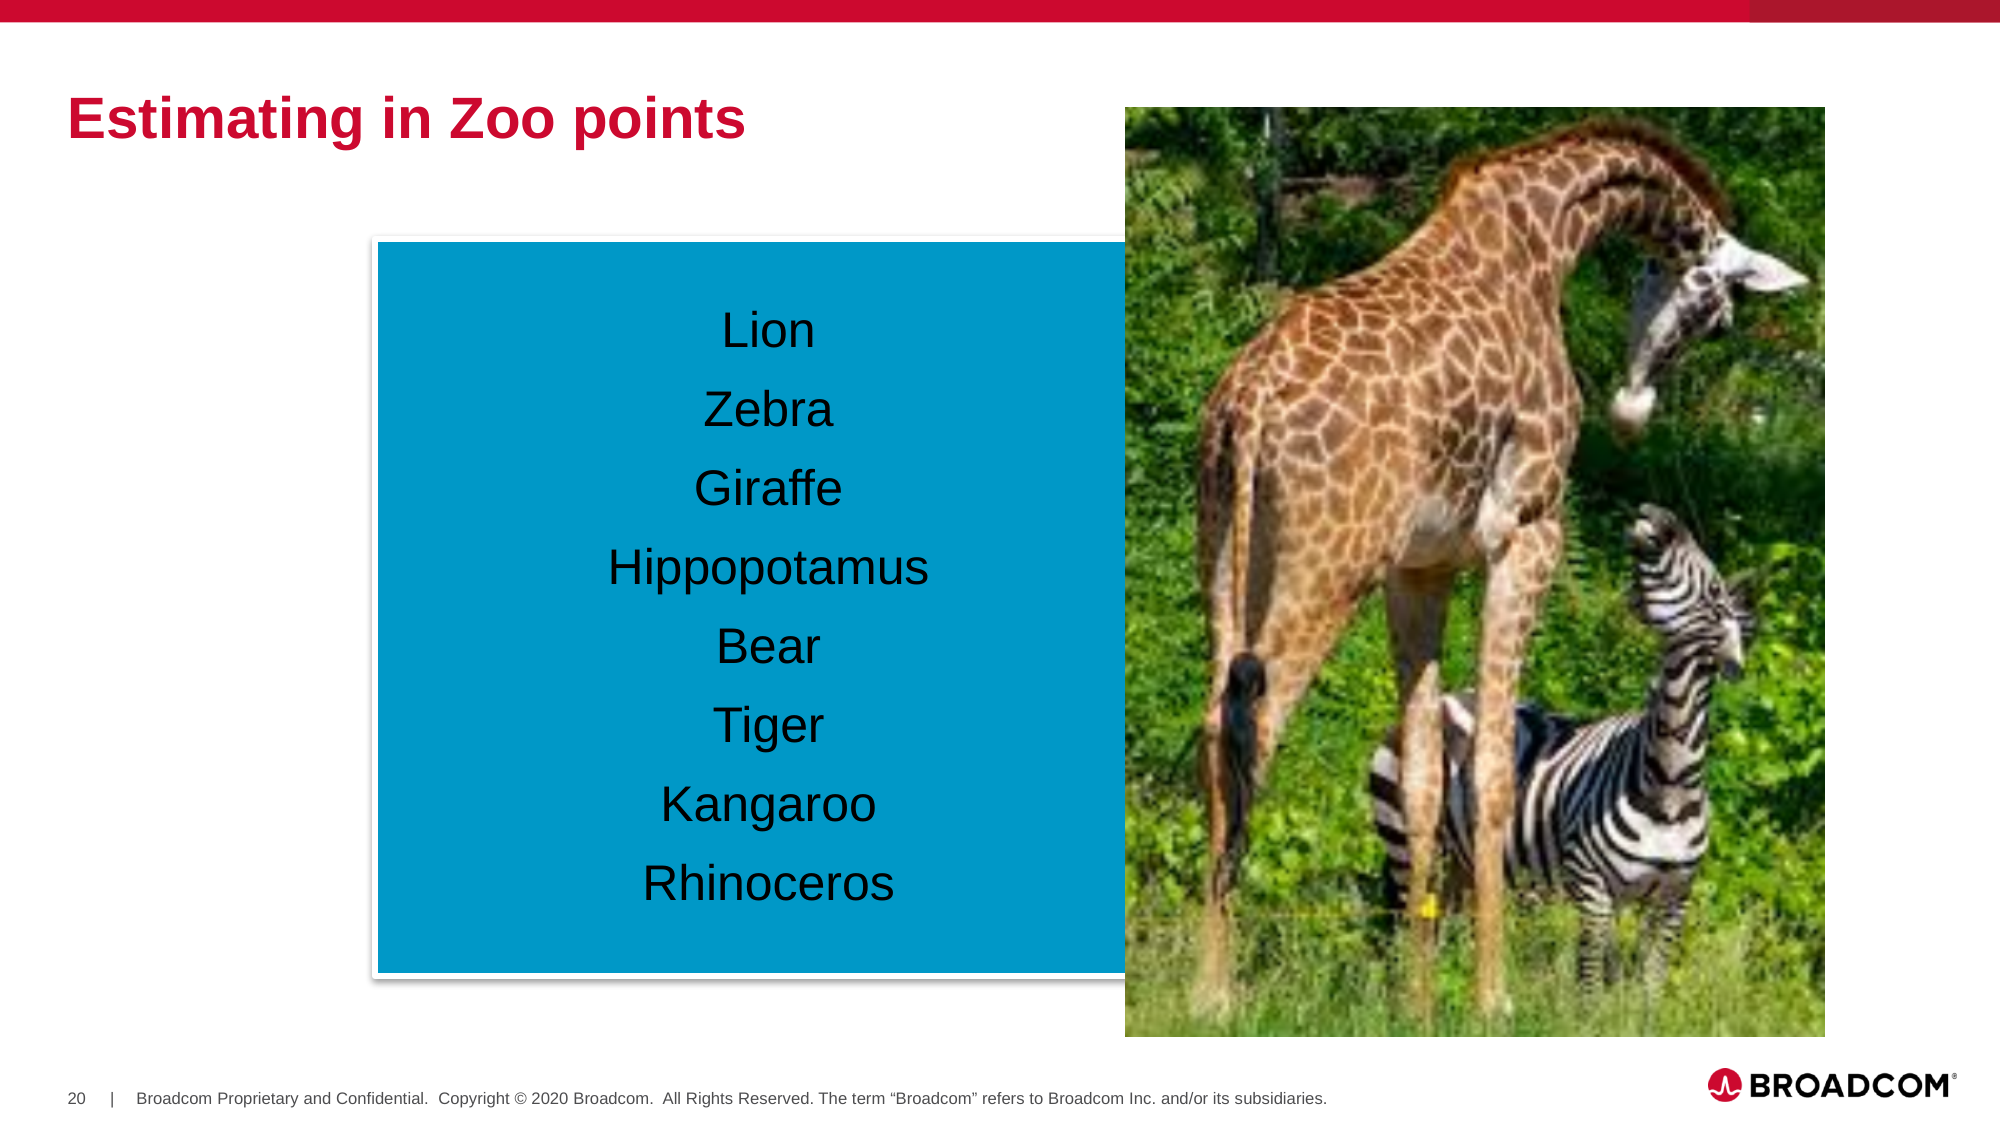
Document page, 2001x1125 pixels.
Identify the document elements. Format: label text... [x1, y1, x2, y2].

list Lion Zebra Giraffe Hippopotamus Bear Tiger Kangaroo Rhinoceros [372, 236, 1119, 979]
picture [1708, 1068, 1957, 1102]
title Estimating in Zoo points [67, 90, 1933, 151]
picture [1124, 107, 1826, 1037]
